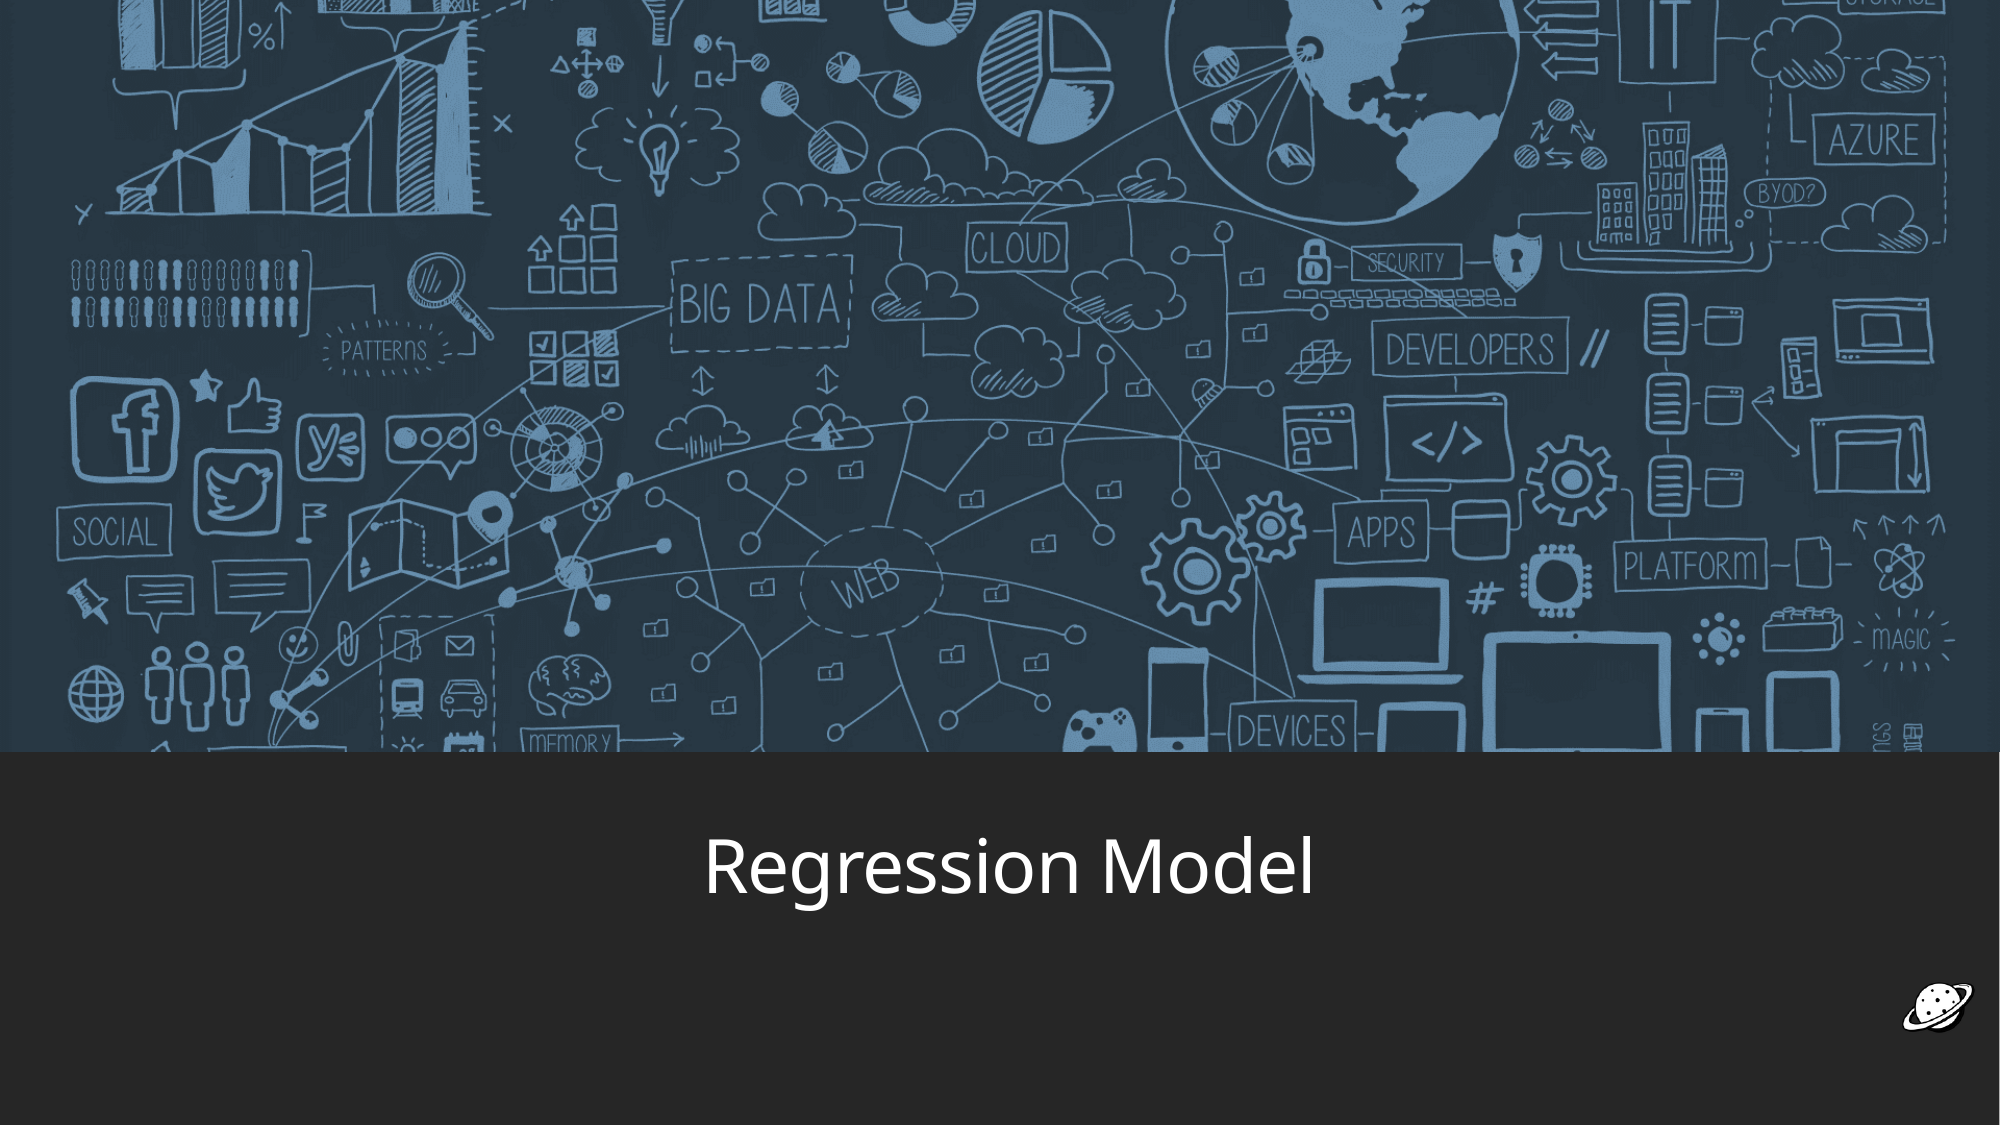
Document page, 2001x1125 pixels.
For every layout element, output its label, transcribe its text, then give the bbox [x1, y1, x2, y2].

picture [0, 0, 2000, 752]
title Regression Model [180, 787, 1839, 910]
picture [1892, 962, 1983, 1052]
